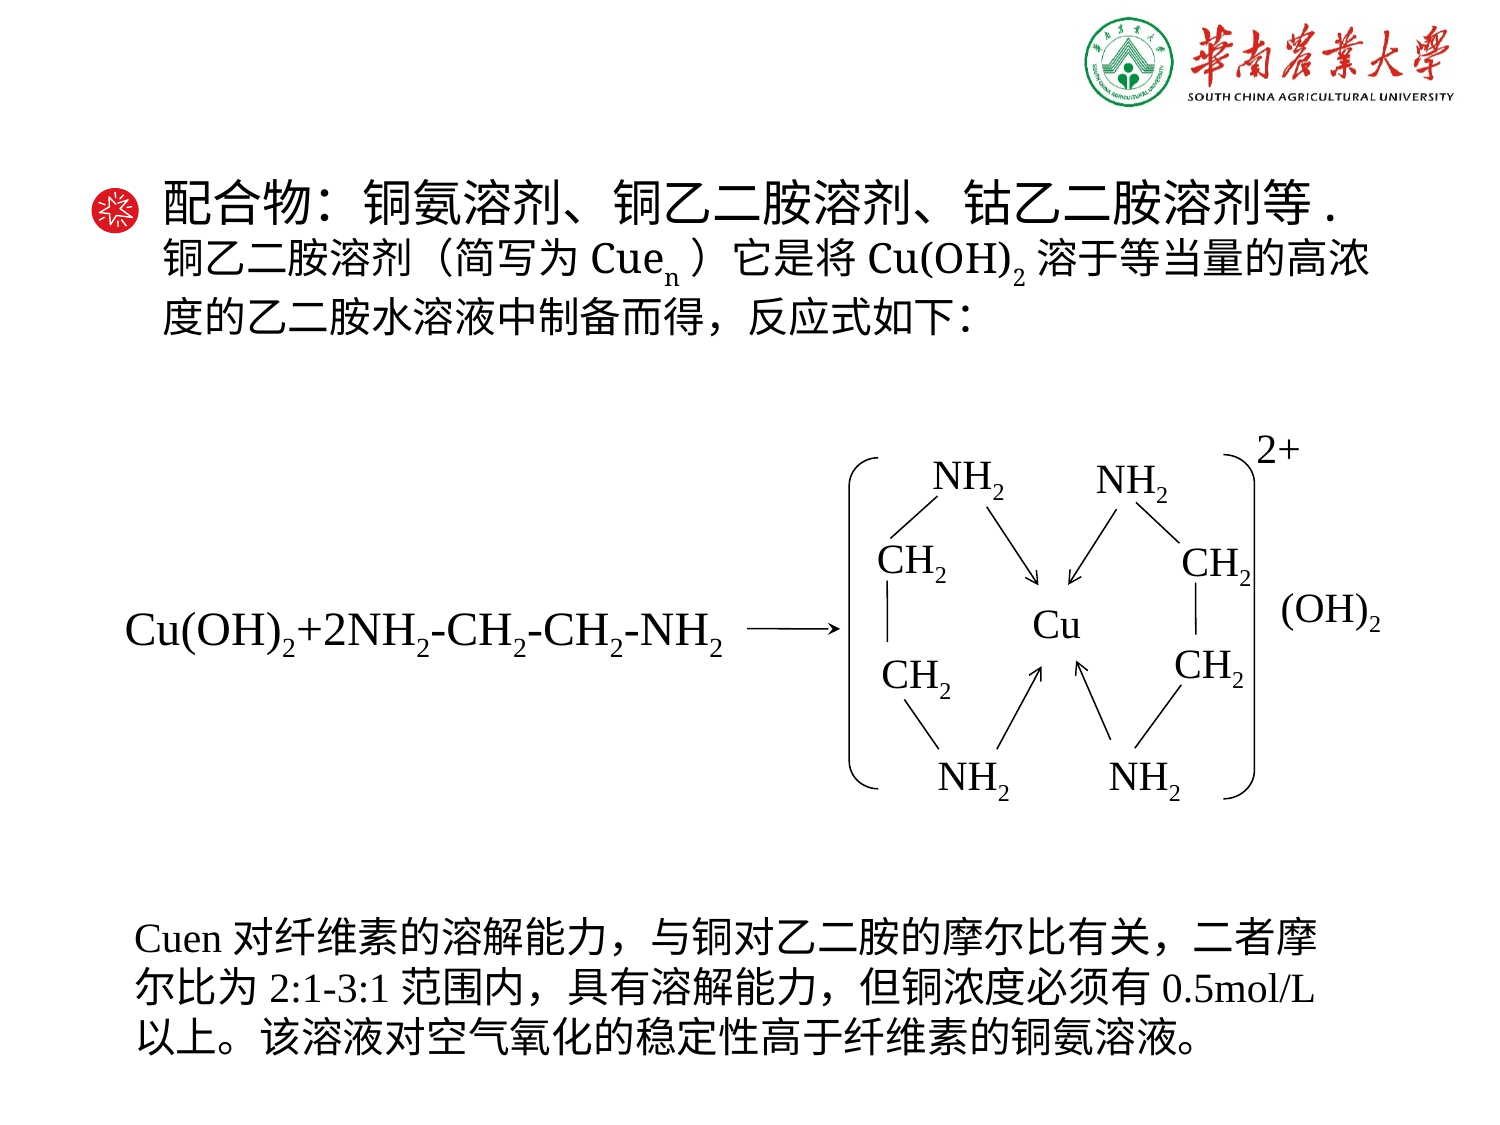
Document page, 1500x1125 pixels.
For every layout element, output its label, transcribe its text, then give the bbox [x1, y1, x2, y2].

picture [1024, 0, 1500, 125]
text_box Cuen对纤维素的溶解能力，与铜对乙二胺的摩尔比有关，二者摩尔比为2:1-3:1范围内，具有溶解能力，但铜浓度必须有0.5mol/L以上。该溶液对空气氧化的稳定性高于纤维素的铜氨溶液。 [119, 903, 1372, 1068]
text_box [124, 421, 1419, 835]
picture [91, 187, 139, 234]
title 配合物：铜氨溶剂、铜乙二胺溶剂、钴乙二胺溶剂等. 铜乙二胺溶剂（简写为Cuen）它是将Cu(OH)2溶于等当量的高浓度的乙二胺水溶液中制备而得，反应式如下： [147, 160, 1419, 349]
